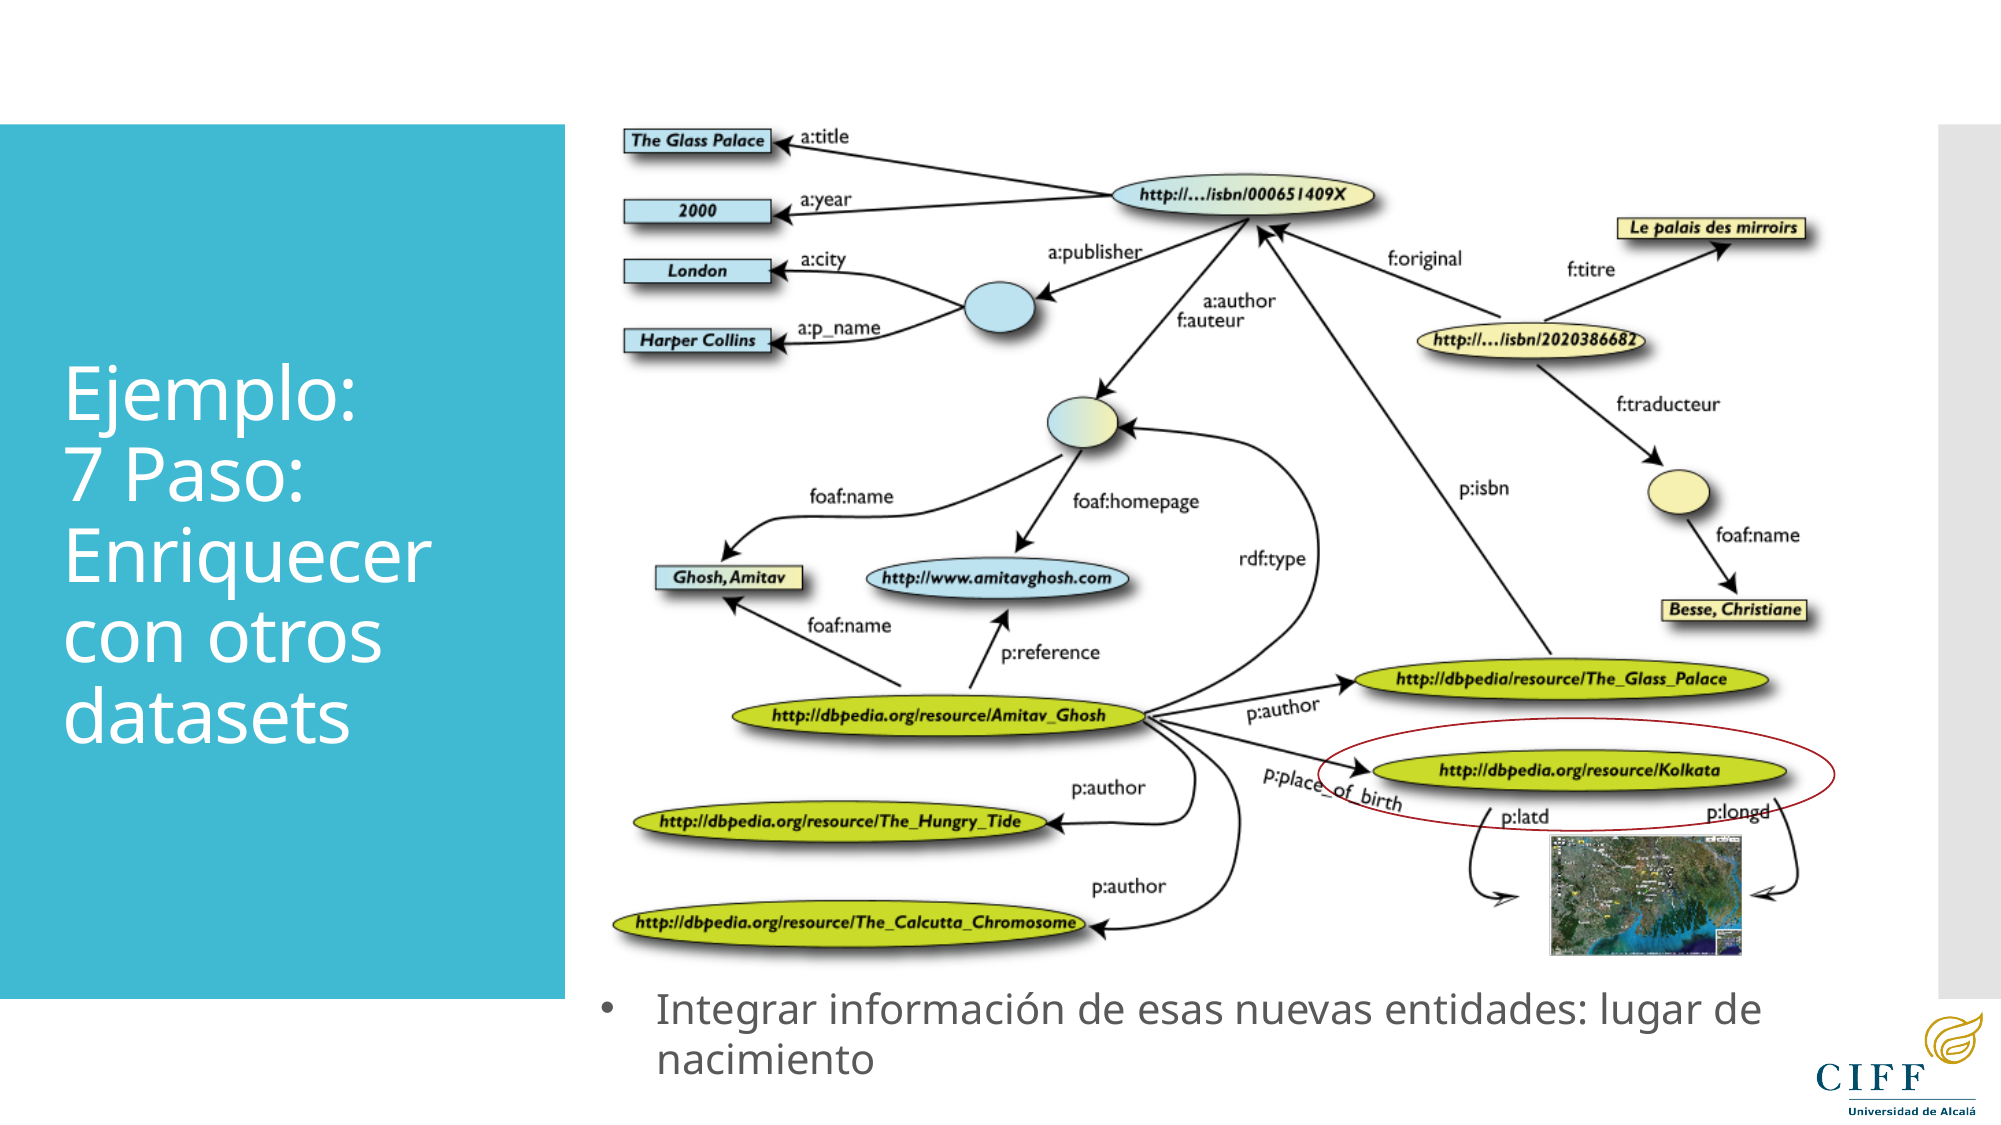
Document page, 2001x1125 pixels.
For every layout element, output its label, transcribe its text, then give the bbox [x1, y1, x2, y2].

picture [601, 118, 1835, 976]
picture [1788, 990, 2000, 1125]
text_box Integrar información de esas nuevas entidades: lugar de nacimiento [585, 975, 1896, 1125]
title Ejemplo: 7 Paso: Enriquecer con otros datasets [47, 180, 532, 936]
